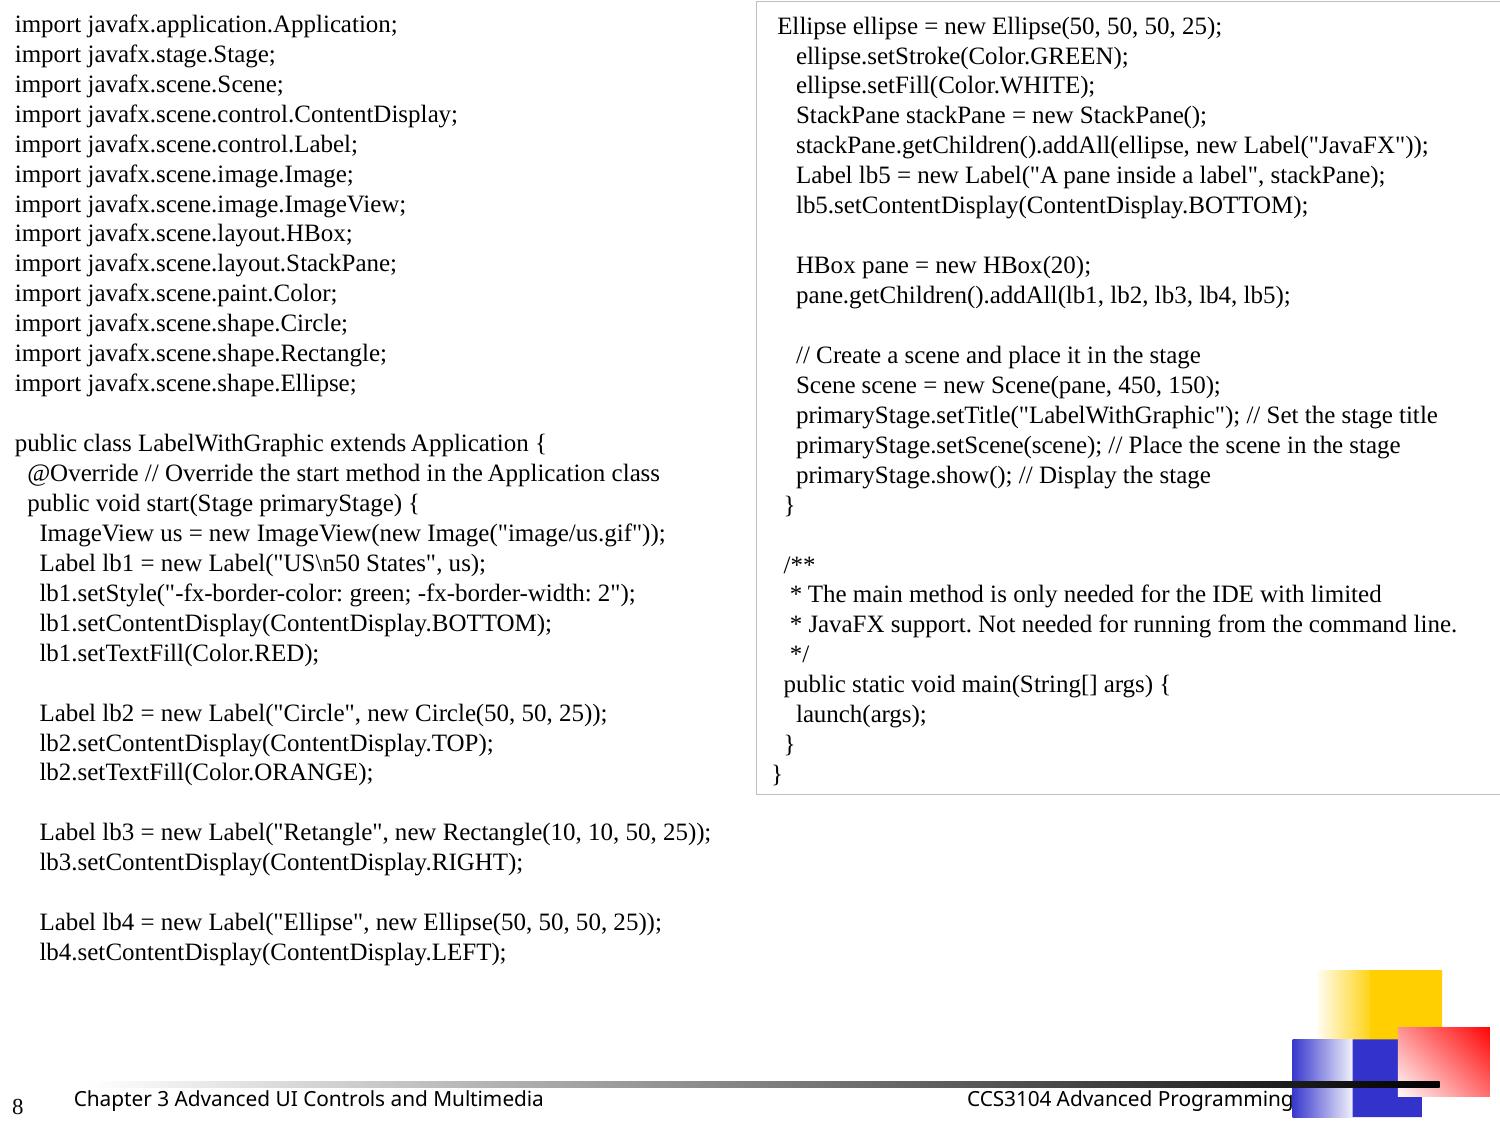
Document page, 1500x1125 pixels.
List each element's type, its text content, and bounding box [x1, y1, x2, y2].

text_box import javafx.application.Application; import javafx.stage.Stage; import javafx.scene.Scene; import javafx.scene.control.ContentDisplay; import javafx.scene.control.Label; import javafx.scene.image.Image; import javafx.scene.image.ImageView; import javafx.scene.layout.HBox; import javafx.scene.layout.StackPane; import javafx.scene.paint.Color; import javafx.scene.shape.Circle; import javafx.scene.shape.Rectangle; import javafx.scene.shape.Ellipse; public class LabelWithGraphic extends Application { @Override // Override the start method in the Application class public void start(Stage primaryStage) { ImageView us = new ImageView(new Image("image/us.gif")); Label lb1 = new Label("US\n50 States", us); lb1.setStyle("-fx-border-color: green; -fx-border-width: 2"); lb1.setContentDisplay(ContentDisplay.BOTTOM); lb1.setTextFill(Color.RED); Label lb2 = new Label("Circle", new Circle(50, 50, 25)); lb2.setContentDisplay(ContentDisplay.TOP); lb2.setTextFill(Color.ORANGE); Label lb3 = new Label("Retangle", new Rectangle(10, 10, 50, 25)); lb3.setContentDisplay(ContentDisplay.RIGHT); Label lb4 = new Label("Ellipse", new Ellipse(50, 50, 50, 25)); lb4.setContentDisplay(ContentDisplay.LEFT); [0, 0, 750, 1003]
text_box Ellipse ellipse = new Ellipse(50, 50, 50, 25); ellipse.setStroke(Color.GREEN); ellipse.setFill(Color.WHITE); StackPane stackPane = new StackPane(); stackPane.getChildren().addAll(ellipse, new Label("JavaFX")); Label lb5 = new Label("A pane inside a label", stackPane); lb5.setContentDisplay(ContentDisplay.BOTTOM); HBox pane = new HBox(20); pane.getChildren().addAll(lb1, lb2, lb3, lb4, lb5); // Create a scene and place it in the stage Scene scene = new Scene(pane, 450, 150); primaryStage.setTitle("LabelWithGraphic"); // Set the stage title primaryStage.setScene(scene); // Place the scene in the stage primaryStage.show(); // Display the stage } /** * The main method is only needed for the IDE with limited * JavaFX support. Not needed for running from the command line. */ public static void main(String[] args) { launch(args); } } [756, 1, 1500, 795]
